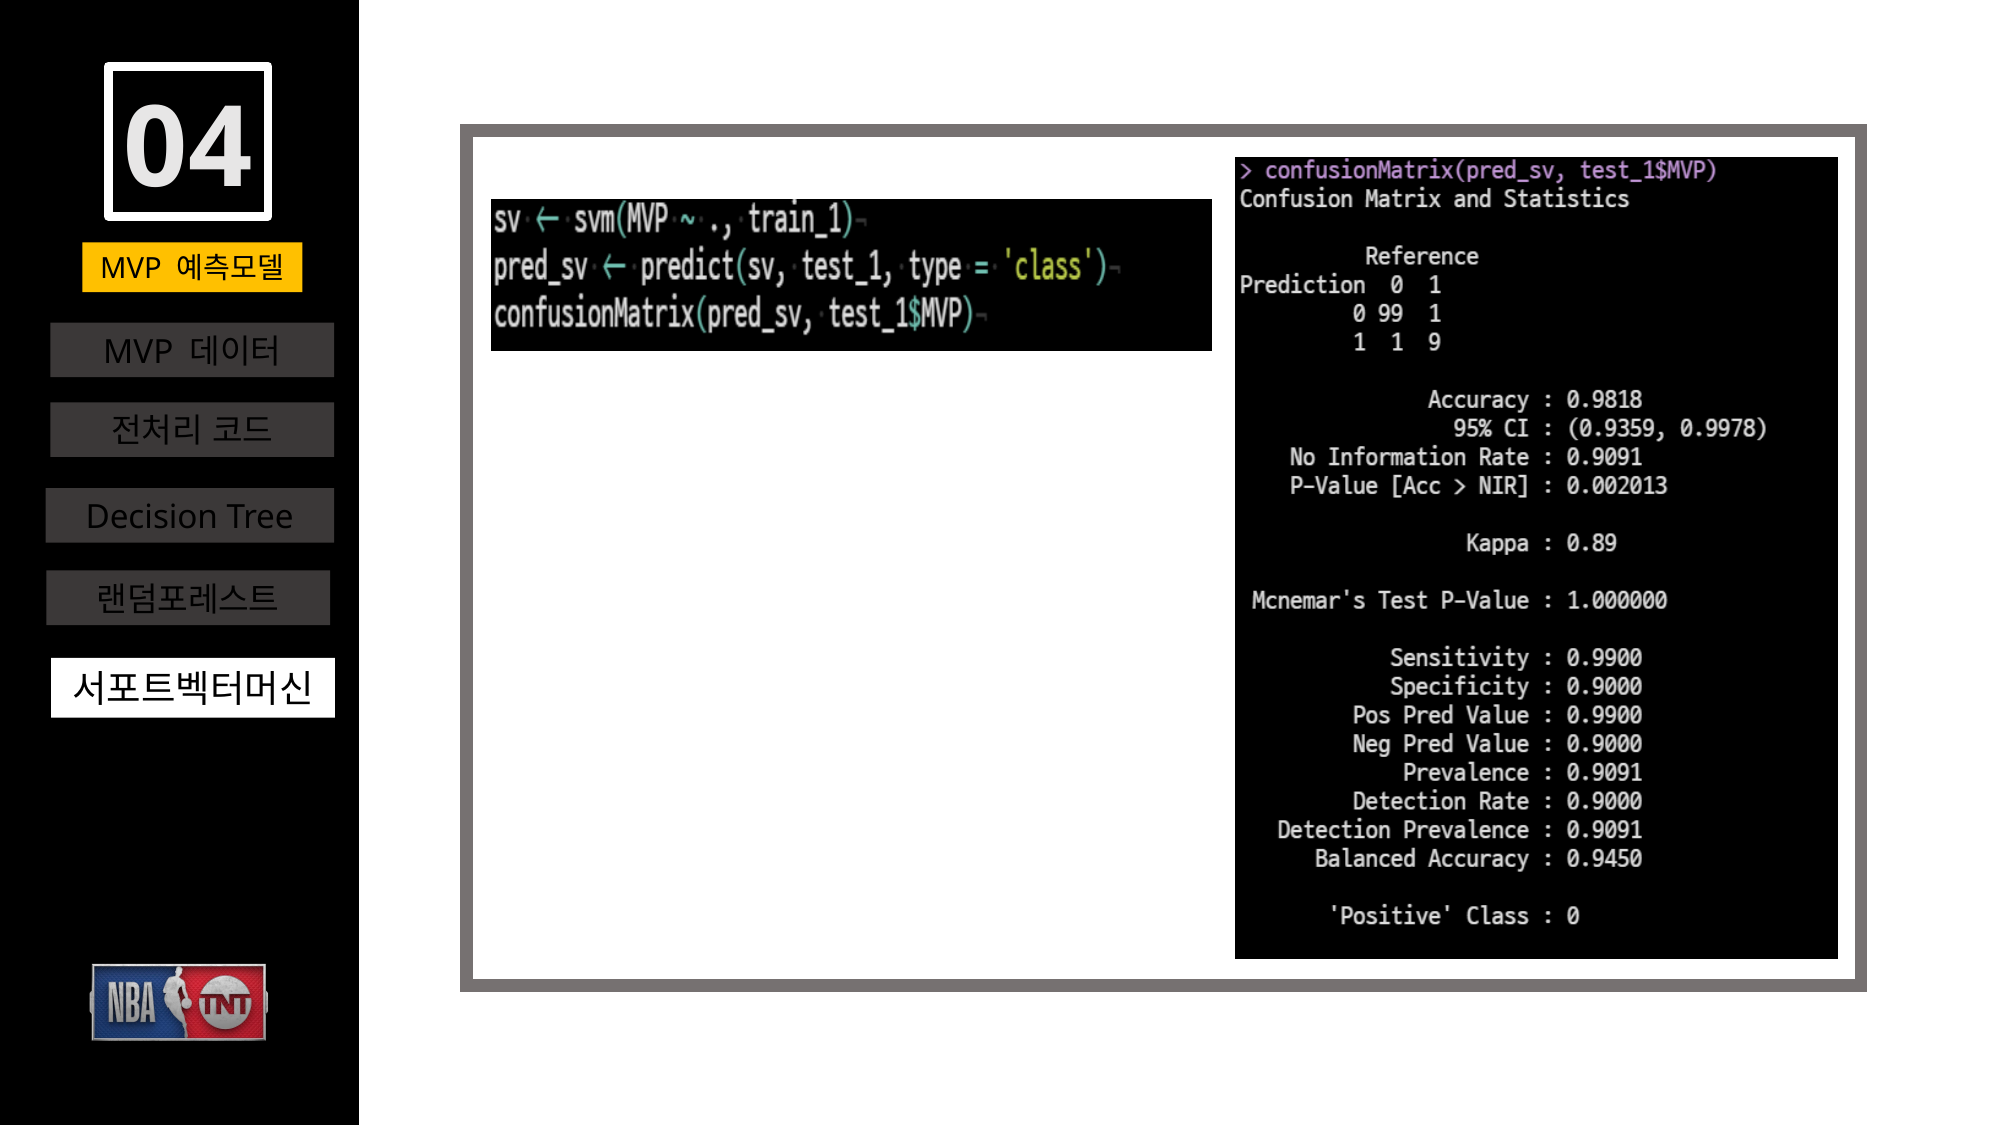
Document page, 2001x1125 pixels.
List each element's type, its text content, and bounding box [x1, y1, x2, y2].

picture [1235, 157, 1838, 959]
text_box 서포트벡터머신 [51, 657, 335, 718]
text_box Decision Tree [45, 488, 335, 543]
picture [68, 889, 289, 1115]
picture [491, 199, 1212, 351]
text_box [466, 129, 1862, 986]
text_box MVP 예측모델 [82, 242, 303, 293]
text_box 04 [108, 66, 268, 217]
text_box [0, 0, 359, 1125]
text_box 전처리 코드 [50, 402, 335, 457]
text_box 랜덤포레스트 [46, 570, 331, 626]
text_box MVP 데이터 [50, 322, 335, 378]
